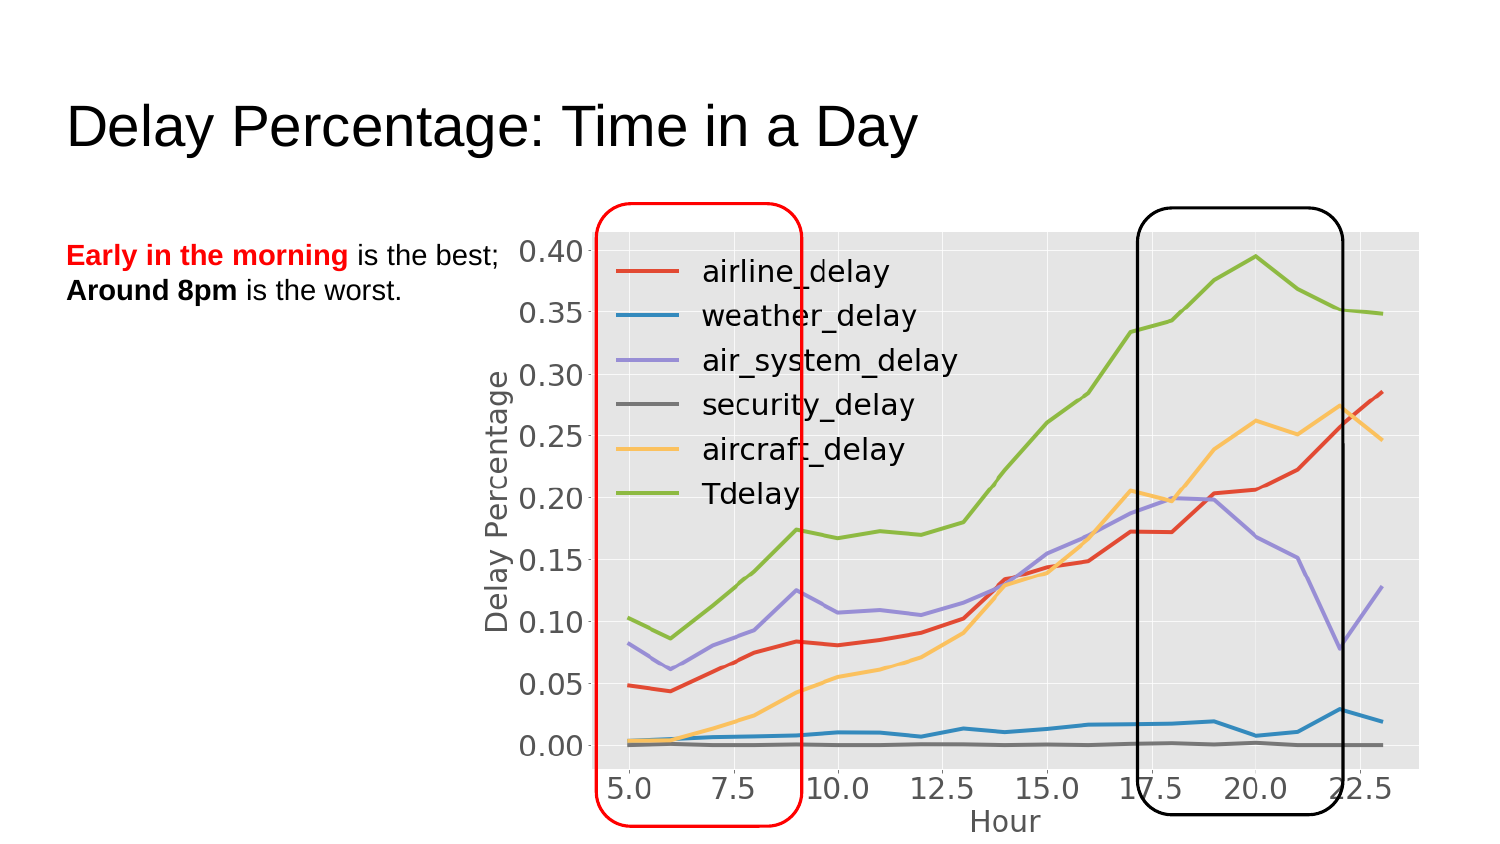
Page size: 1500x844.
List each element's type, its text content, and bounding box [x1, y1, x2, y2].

text_box [602, 203, 796, 219]
text_box [1146, 207, 1334, 219]
title Delay Percentage: Time in a Day [51, 72, 1449, 167]
picture [477, 220, 1428, 844]
text_box Early in the morning is the best; Around 8pm is the worst. [51, 221, 475, 300]
